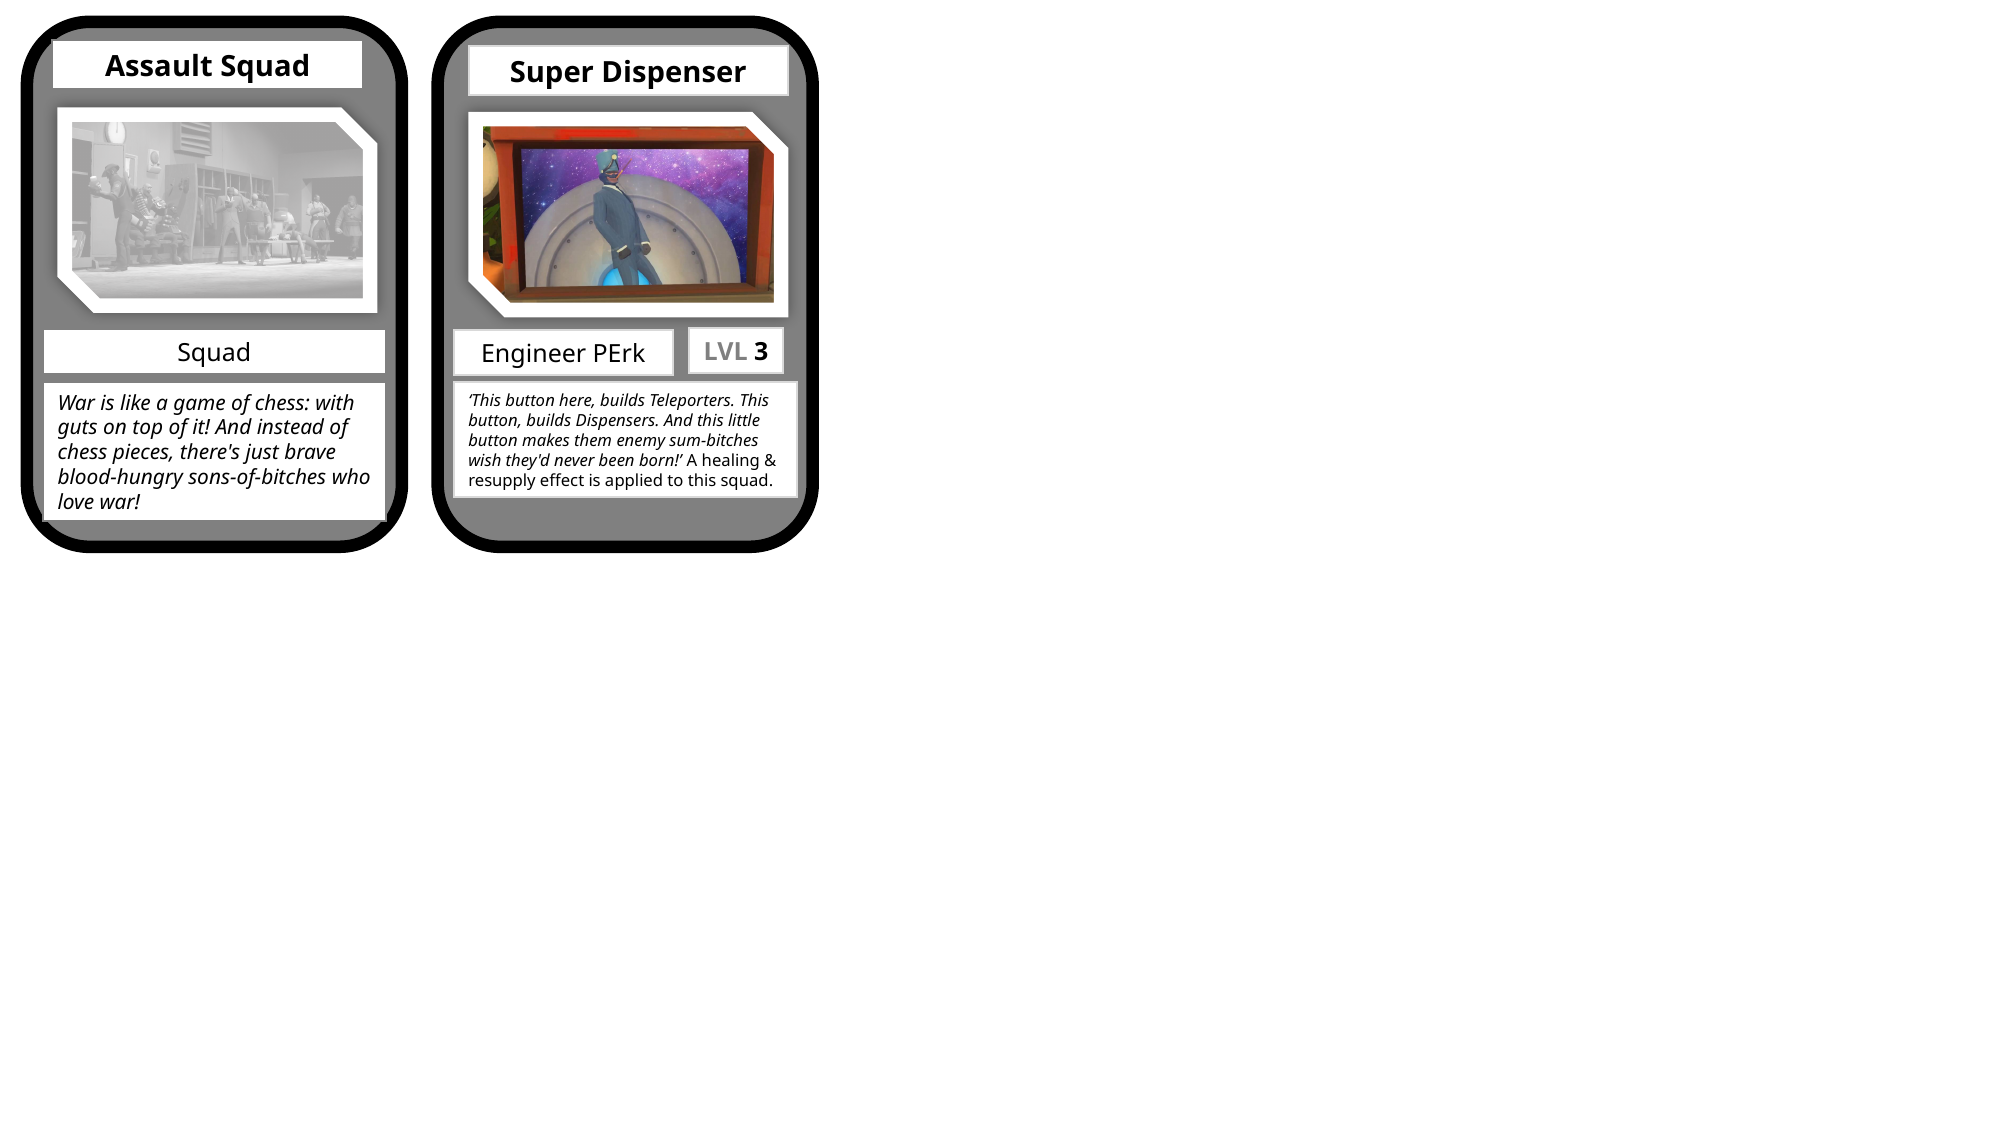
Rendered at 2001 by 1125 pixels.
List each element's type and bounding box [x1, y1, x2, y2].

text_box [437, 21, 813, 547]
text_box [26, 21, 402, 547]
